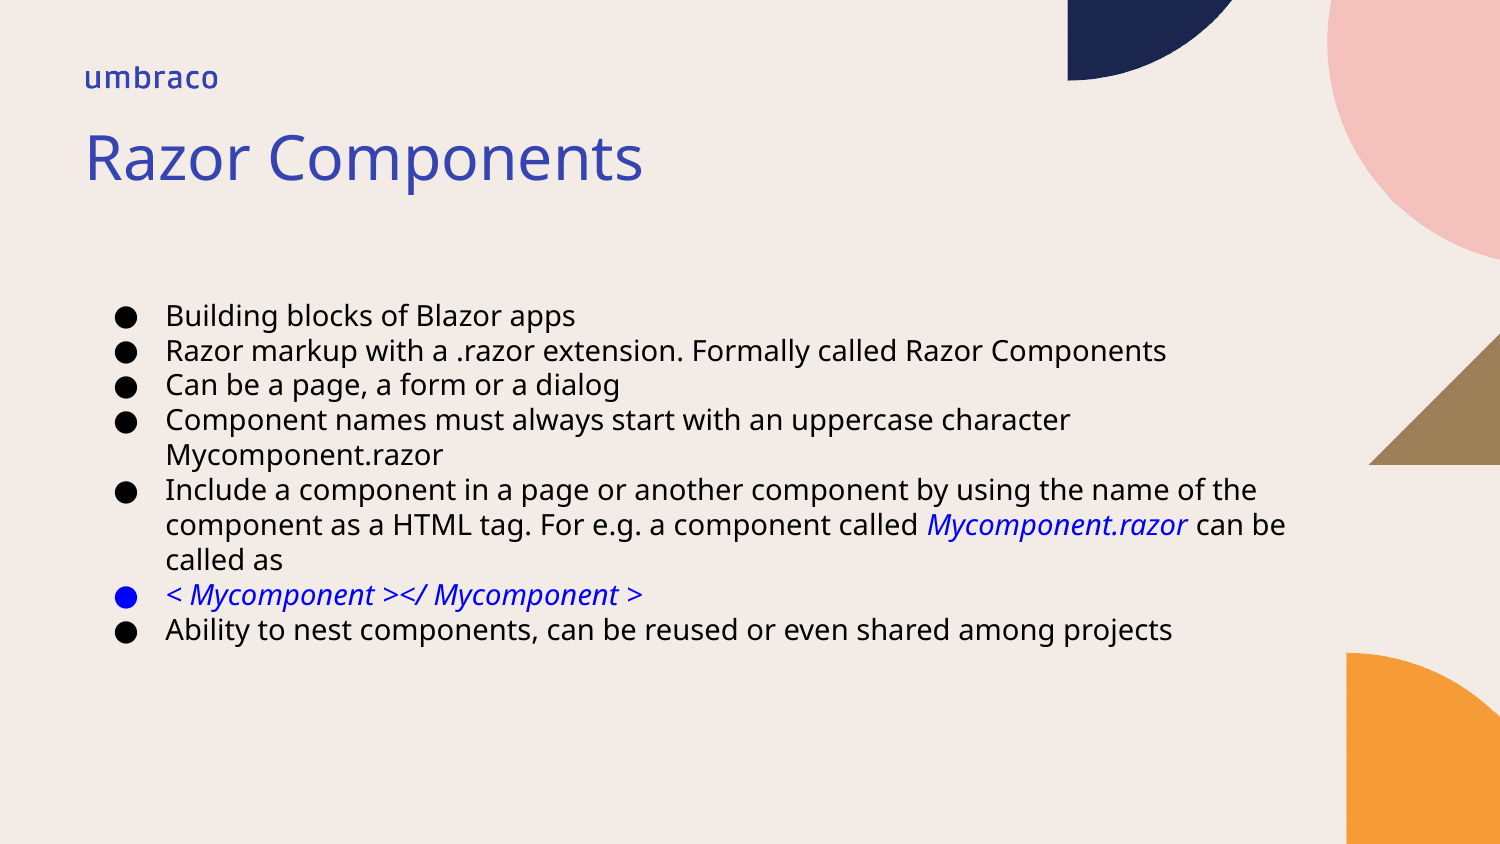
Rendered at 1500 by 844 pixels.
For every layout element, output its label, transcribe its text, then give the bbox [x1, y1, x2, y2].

title Razor Components [69, 101, 761, 208]
picture [1155, 608, 1500, 844]
picture [1368, 317, 1500, 465]
subtitle Building blocks of Blazor apps Razor markup with a .razor extension. Formally called Razor Components Can be a page, a form or a dialog Component names must always start with an uppercase character Mycomponent.razor Include a component in a page or another component by using the name of the component as a HTML tag. For e.g. a component called Mycomponent.razor can be called as < Mycomponent ></ Mycomponent > Ability to nest components, can be reused or even shared among projects [75, 281, 1317, 709]
picture [85, 66, 218, 89]
picture [987, 0, 1235, 124]
picture [1235, 0, 1500, 308]
